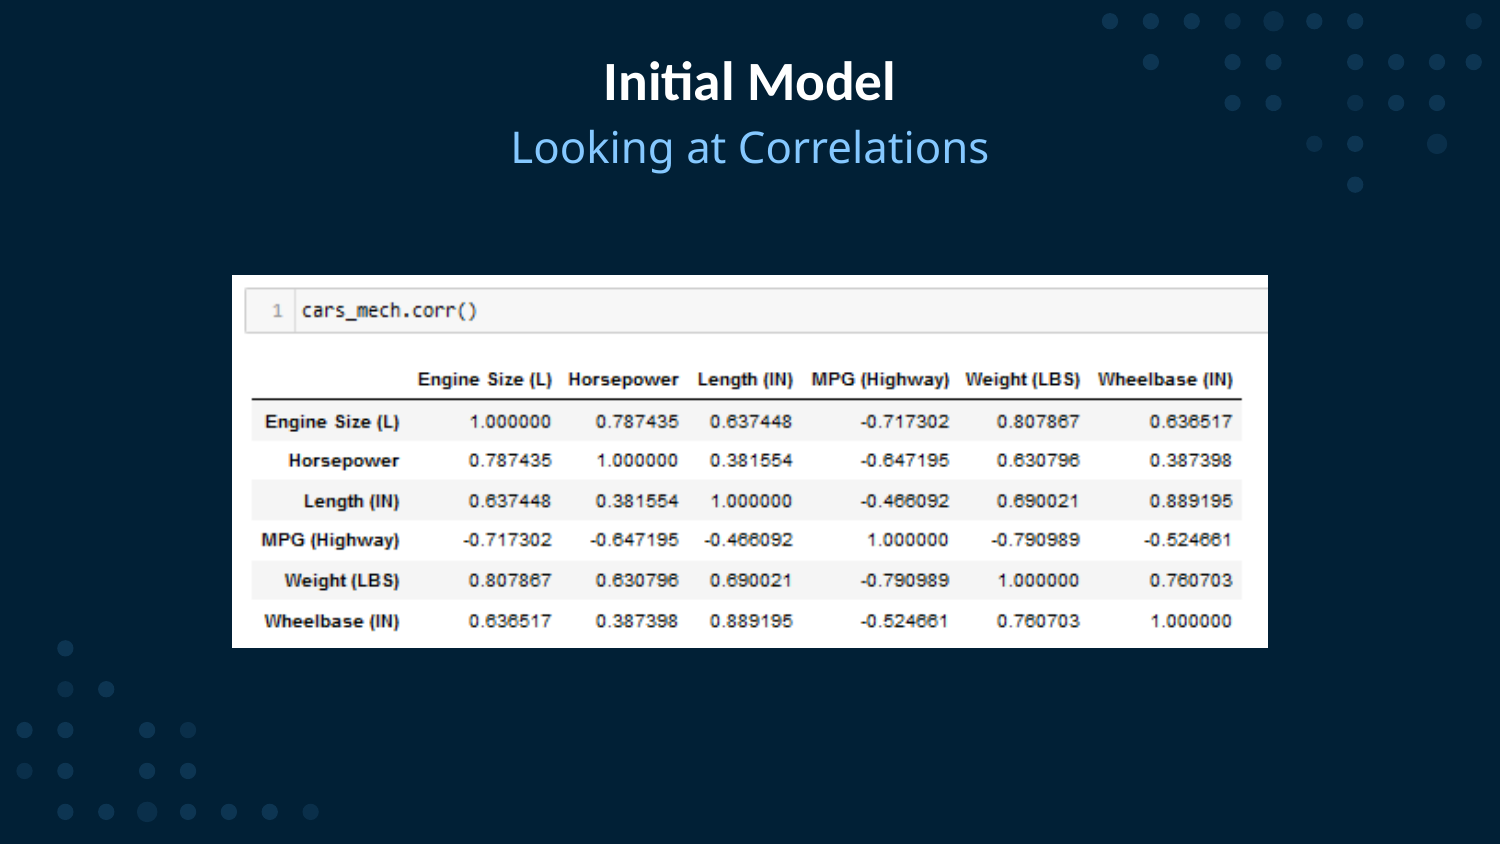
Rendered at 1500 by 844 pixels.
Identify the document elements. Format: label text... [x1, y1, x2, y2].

picture [232, 275, 1268, 648]
list Looking at Correlations [103, 120, 1397, 196]
title Initial Model [103, 44, 1397, 120]
